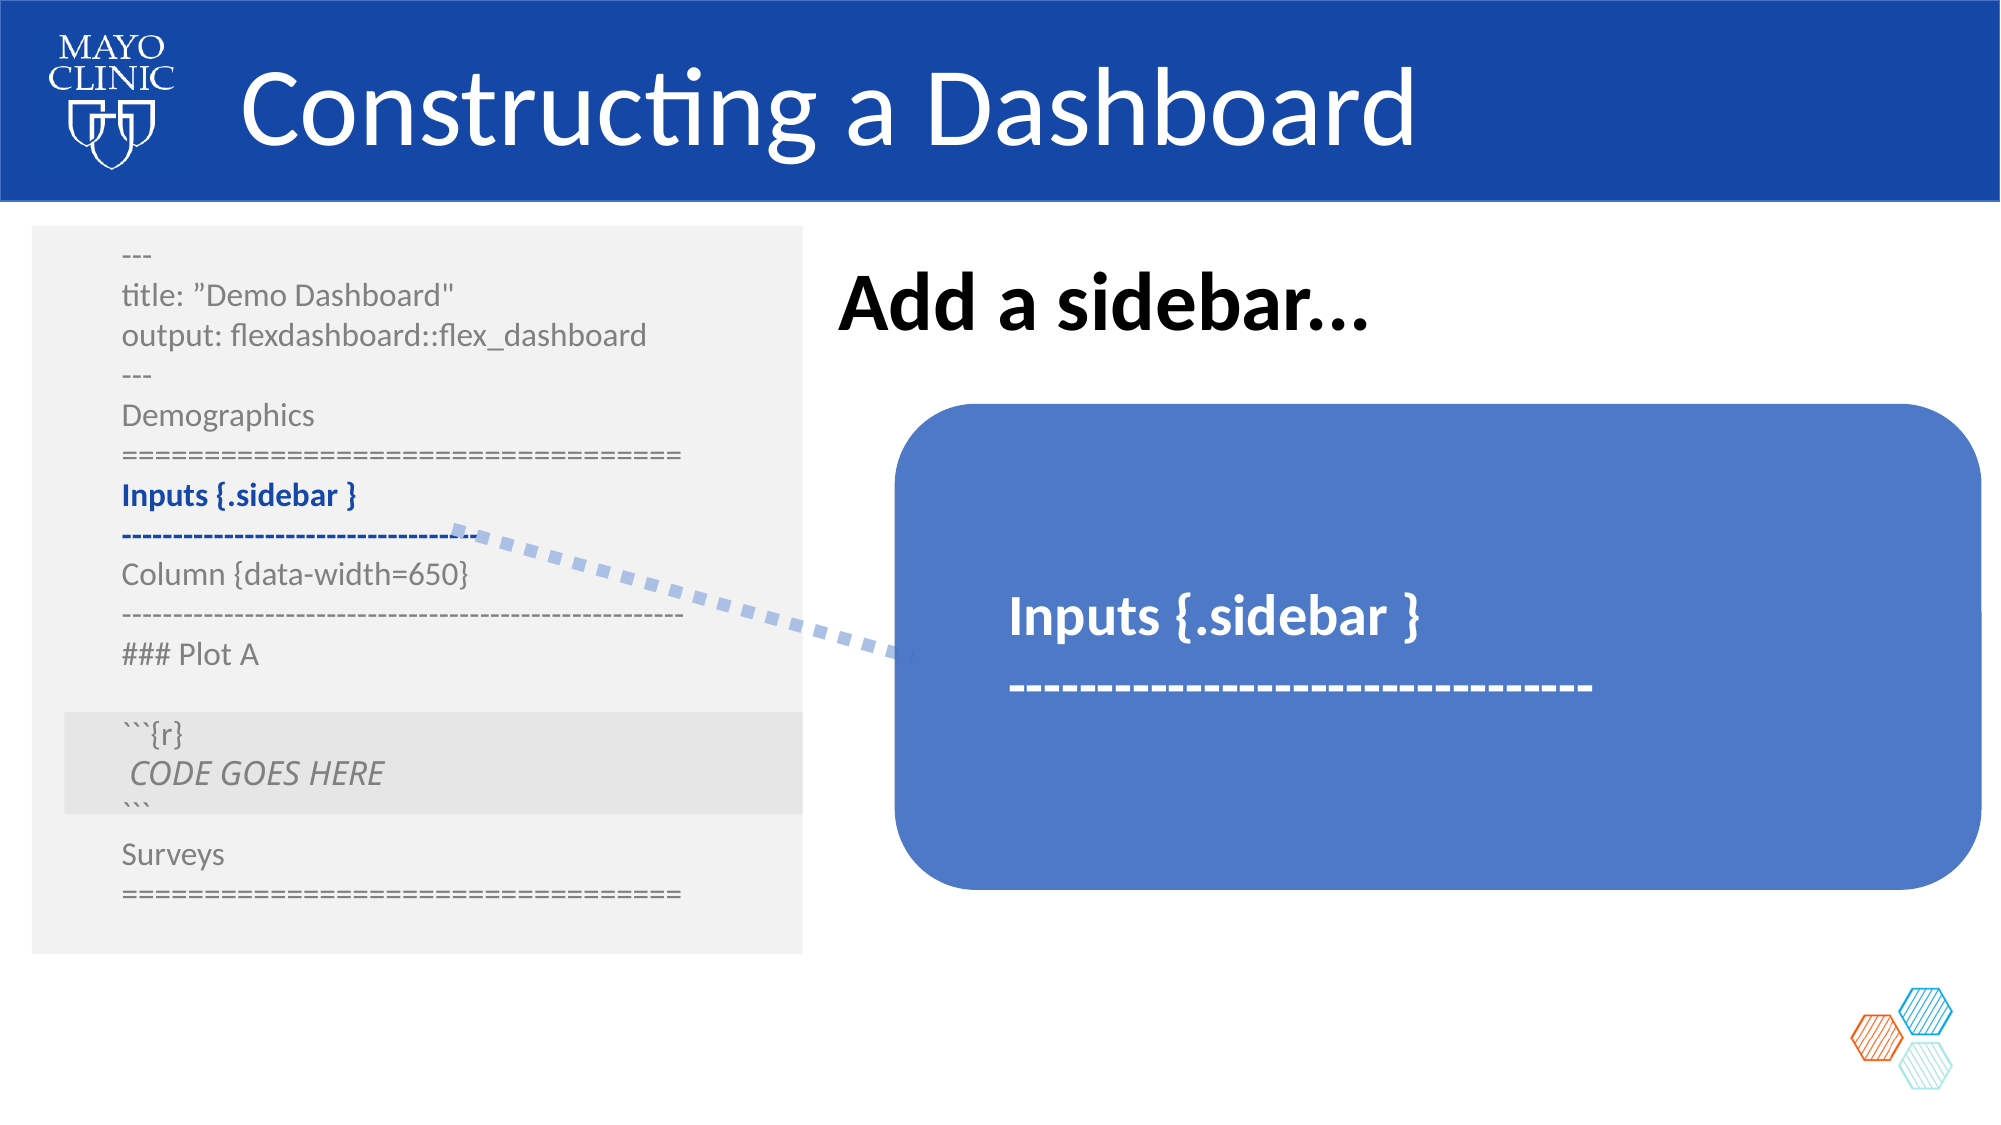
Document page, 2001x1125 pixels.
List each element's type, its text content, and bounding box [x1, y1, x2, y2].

text_box Add a sidebar... [823, 239, 1982, 355]
text_box Inputs {.sidebar } --------------------------------- [893, 402, 1983, 891]
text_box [0, 0, 2000, 202]
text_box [452, 528, 914, 658]
picture [1819, 964, 1963, 1115]
text_box [63, 711, 804, 815]
text_box --- title: ”Demo Dashboard" output: flexdashboard::flex_dashboard --- Demographics ================================== Inputs {.sidebar } ----------------------------------- Column {data-width=650} ------------------------------------------------------- ### Plot A ```{r} CODE GOES HERE ``` Surveys ================================== [31, 225, 803, 955]
